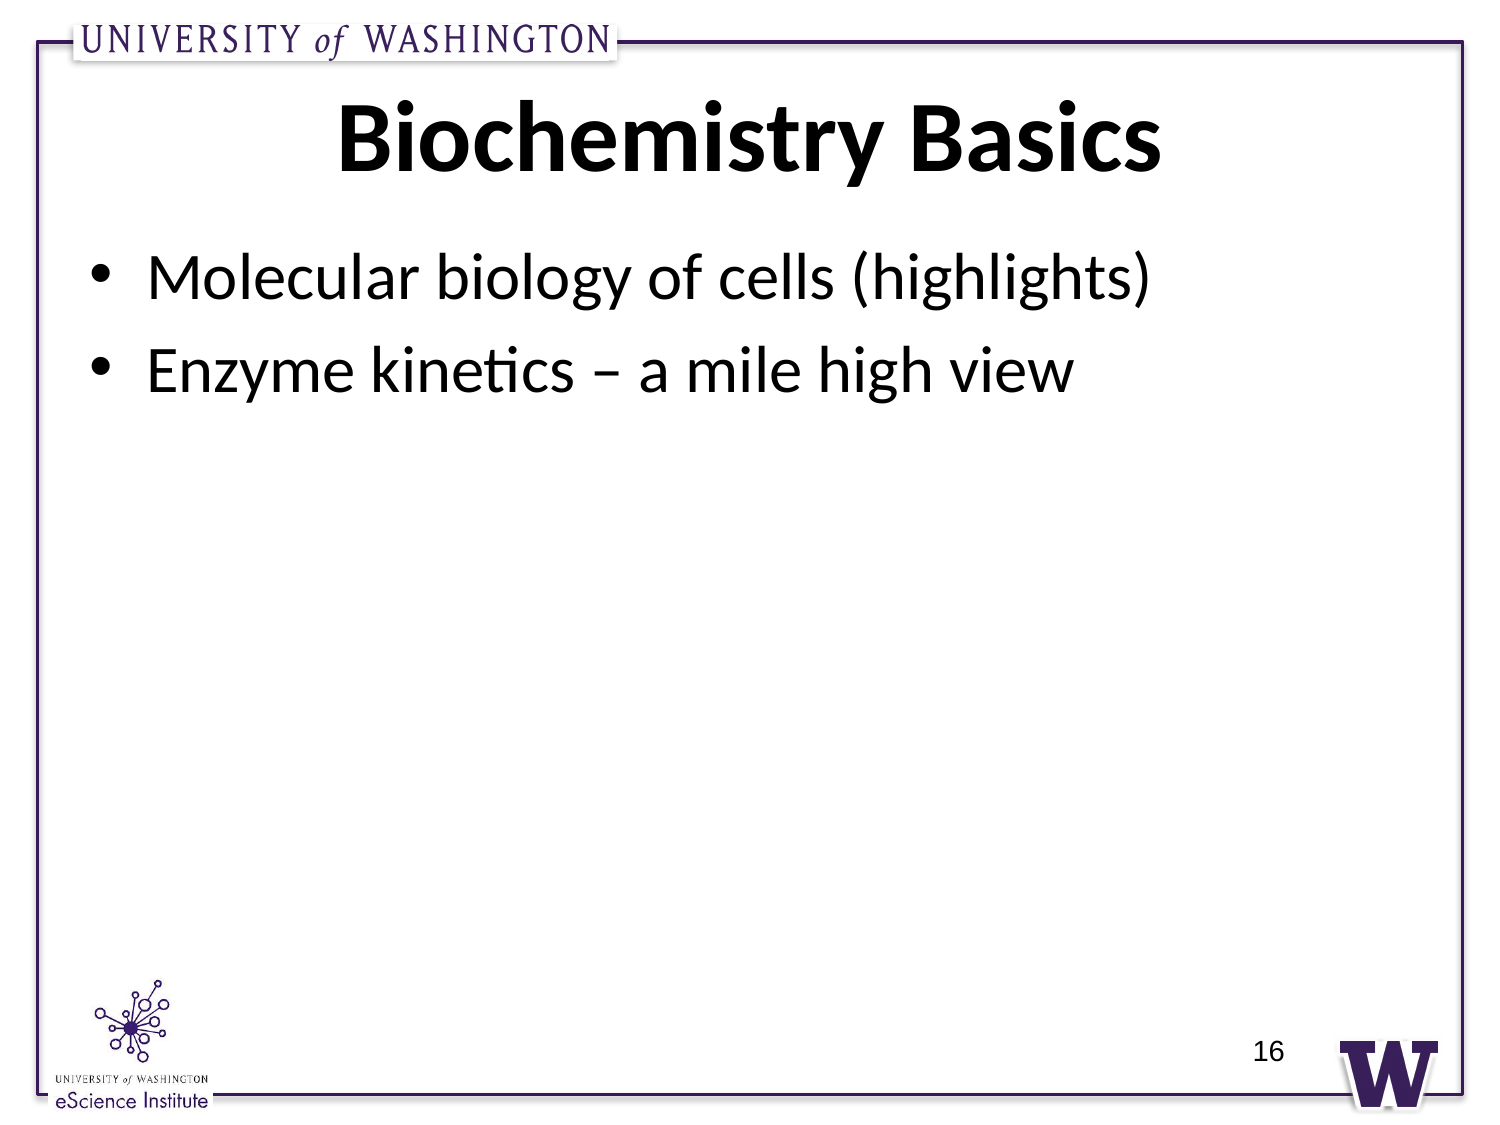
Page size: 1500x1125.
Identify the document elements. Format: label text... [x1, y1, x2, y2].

picture [48, 978, 213, 1113]
slide_number 16 [1237, 1025, 1325, 1085]
list Molecular biology of cells (highlights) Enzyme kinetics – a mile high view [75, 224, 1425, 975]
title Biochemistry Basics [75, 62, 1425, 200]
picture [1340, 1041, 1438, 1107]
picture [81, 24, 609, 61]
